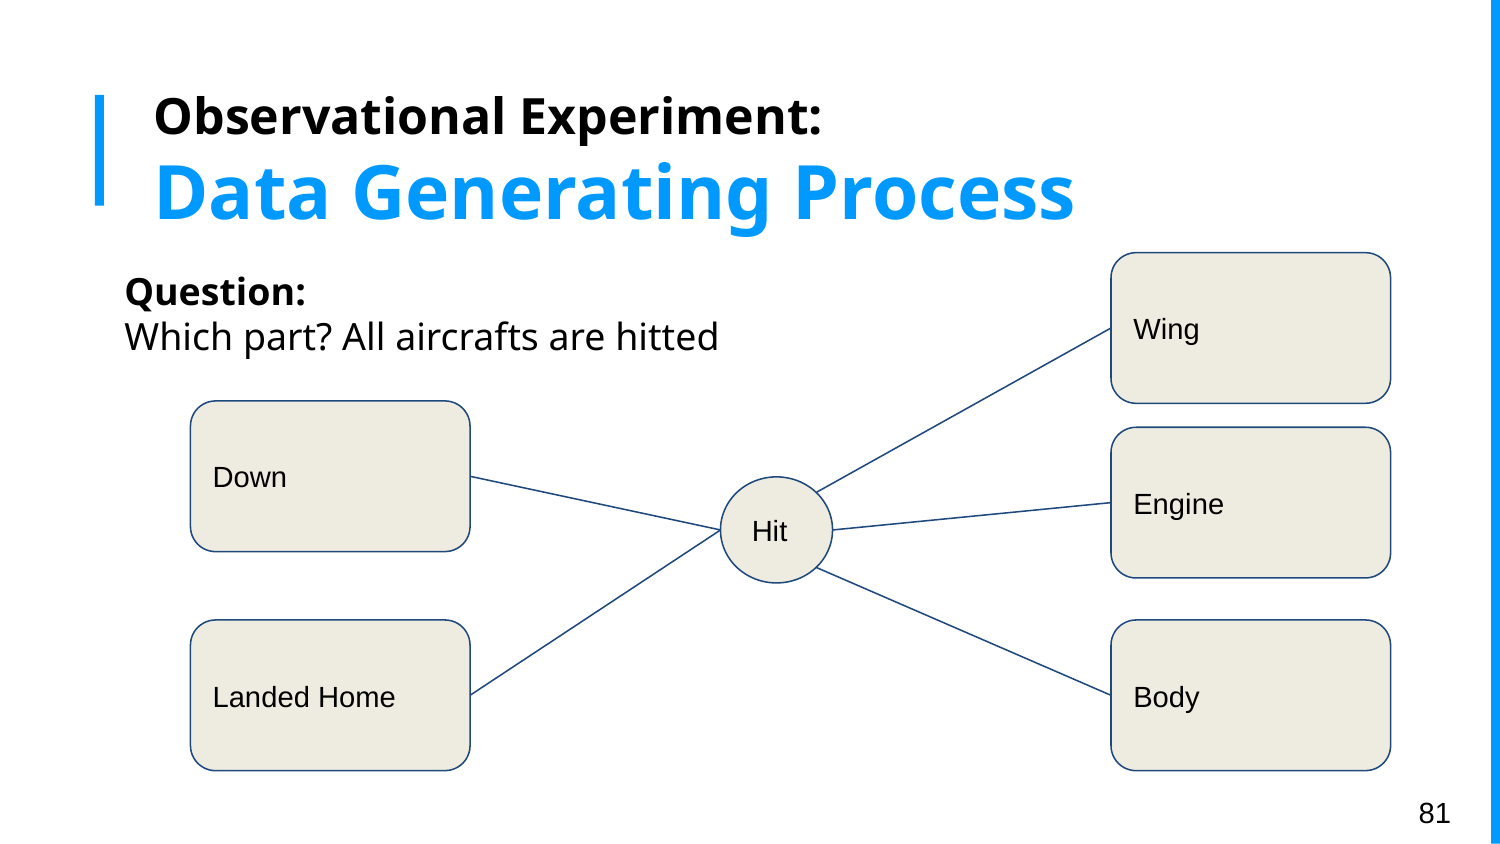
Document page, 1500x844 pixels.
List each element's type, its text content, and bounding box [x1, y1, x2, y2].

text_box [469, 529, 721, 696]
text_box Landed Home [190, 619, 471, 771]
text_box Hit [725, 476, 833, 583]
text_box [832, 502, 1112, 531]
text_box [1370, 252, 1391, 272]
text_box Question: Which part? All aircrafts are hitted [109, 252, 1132, 386]
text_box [815, 567, 1112, 696]
text_box Body [1111, 619, 1391, 771]
slide_number ‹#› [1403, 779, 1494, 844]
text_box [469, 475, 721, 529]
title Observational Experiment: Data Generating Process [138, 69, 1415, 210]
text_box Engine [1111, 427, 1391, 578]
text_box Wing [1111, 252, 1391, 404]
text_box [815, 327, 1112, 493]
text_box Down [190, 400, 471, 552]
